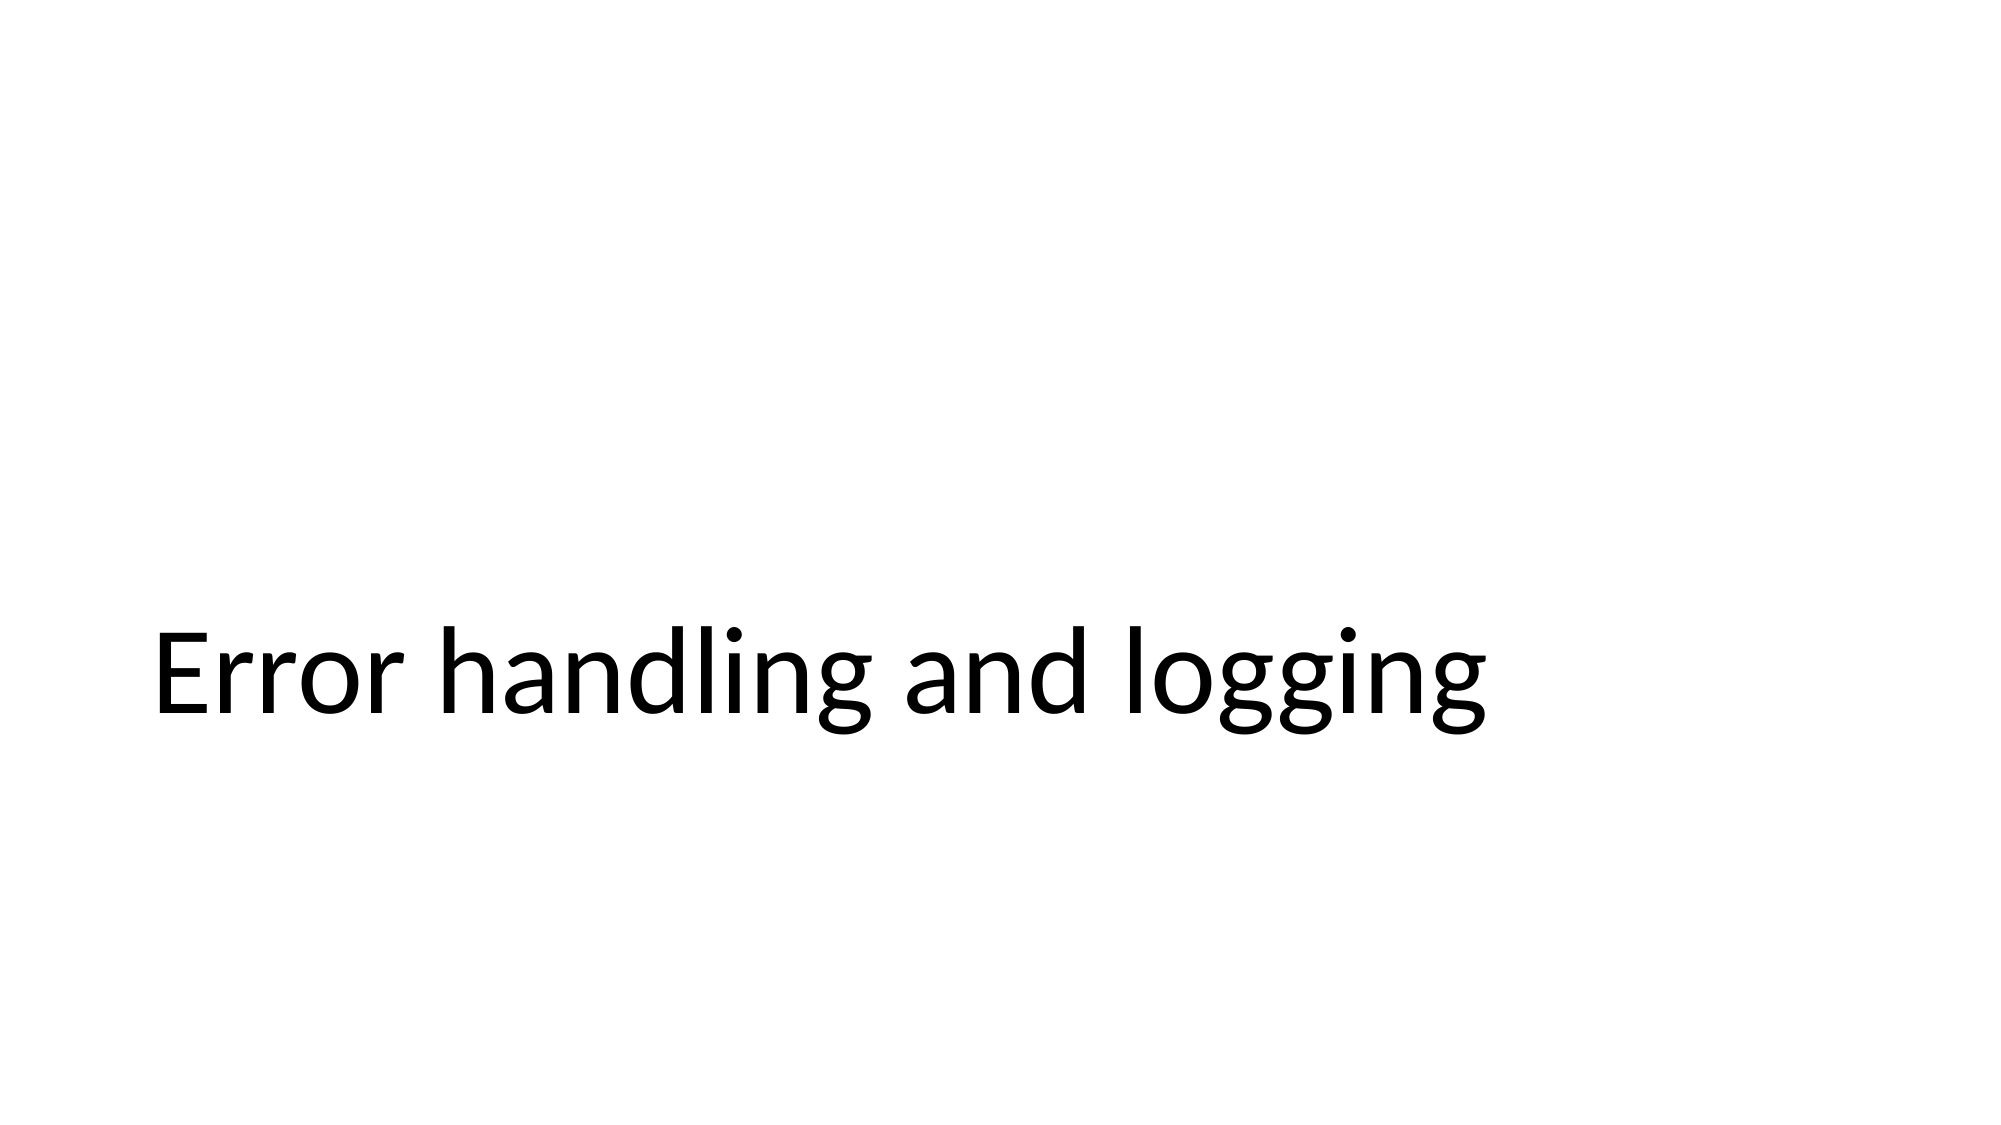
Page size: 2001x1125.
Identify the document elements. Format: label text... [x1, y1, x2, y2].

title Error handling and logging [136, 280, 1862, 749]
